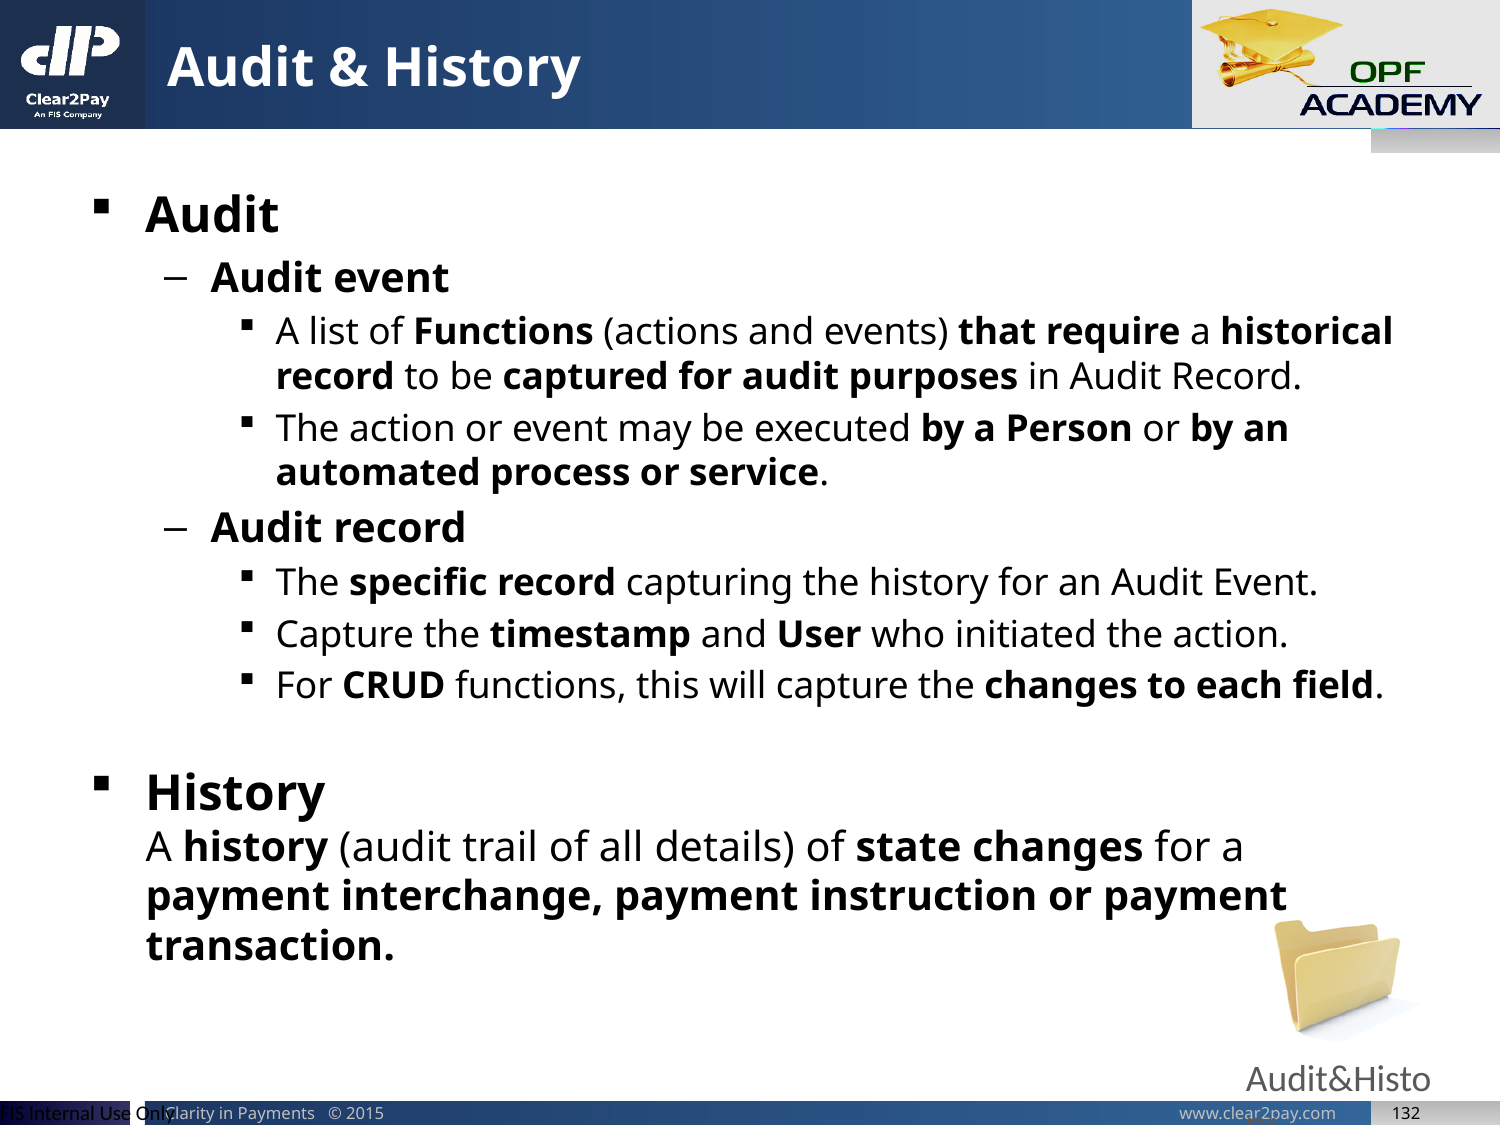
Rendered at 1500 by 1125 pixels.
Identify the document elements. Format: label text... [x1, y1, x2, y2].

list Audit Audit event A list of Functions (actions and events) that require a historical record to be captured for audit purposes in Audit Record. The action or event may be executed by a Person or by an automated process or service. Audit record The specific record capturing the history for an Audit Event. Capture the timestamp and User who initiated the action. For CRUD functions, this will capture the changes to each field. History A history (audit trail of all details) of state changes for a payment interchange, payment instruction or payment transaction. [75, 175, 1425, 1067]
picture [1372, 0, 1500, 129]
picture [0, 0, 145, 129]
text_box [1230, 911, 1448, 1093]
title Audit & History [152, 0, 1372, 129]
